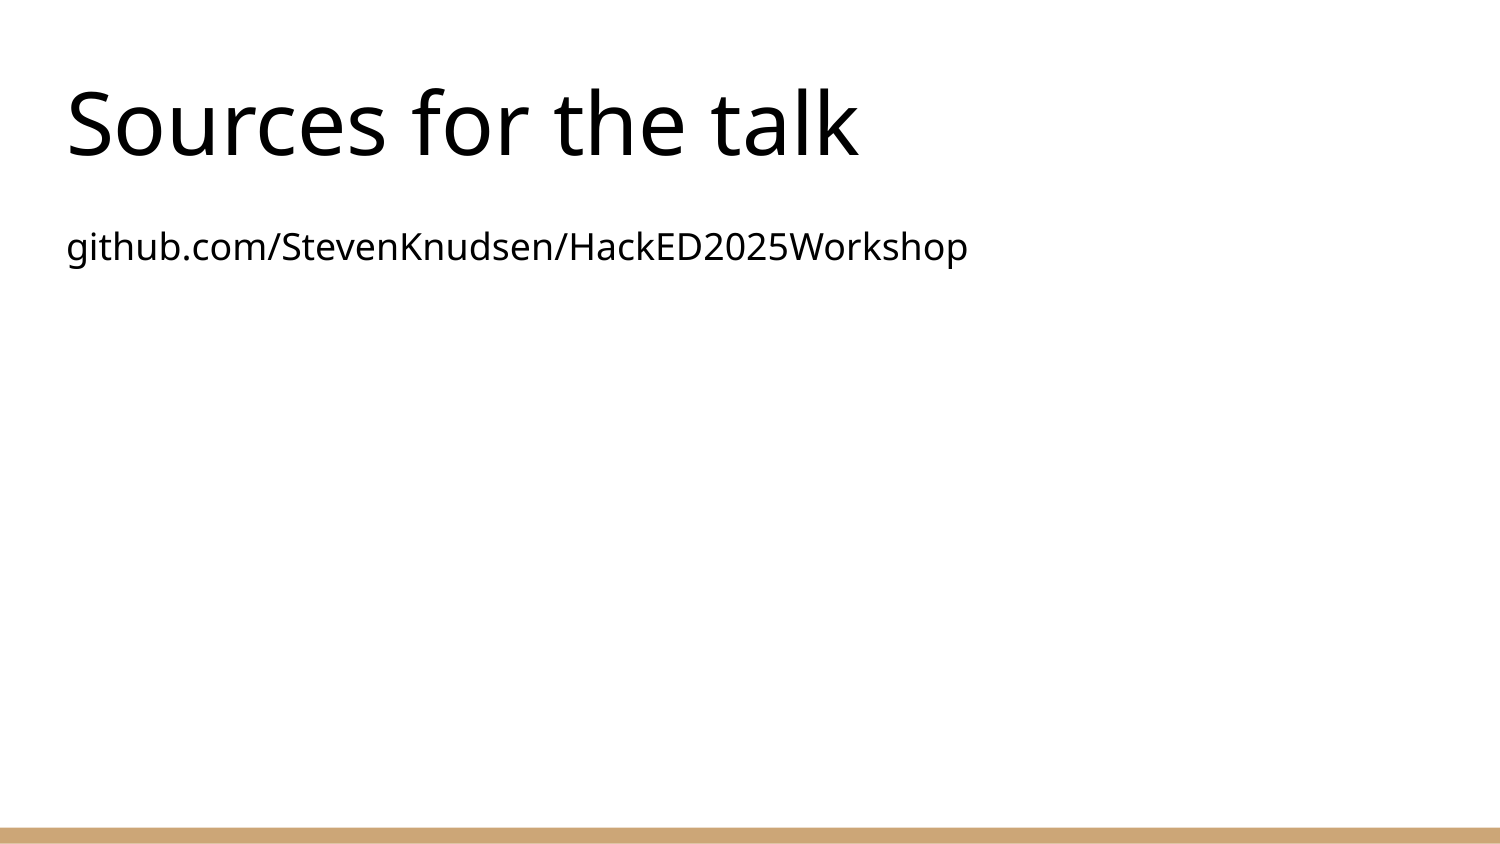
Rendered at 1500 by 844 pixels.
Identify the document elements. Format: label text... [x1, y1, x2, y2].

list github.com/StevenKnudsen/HackED2025Workshop [51, 200, 1449, 752]
title Sources for the talk [51, 51, 1449, 189]
